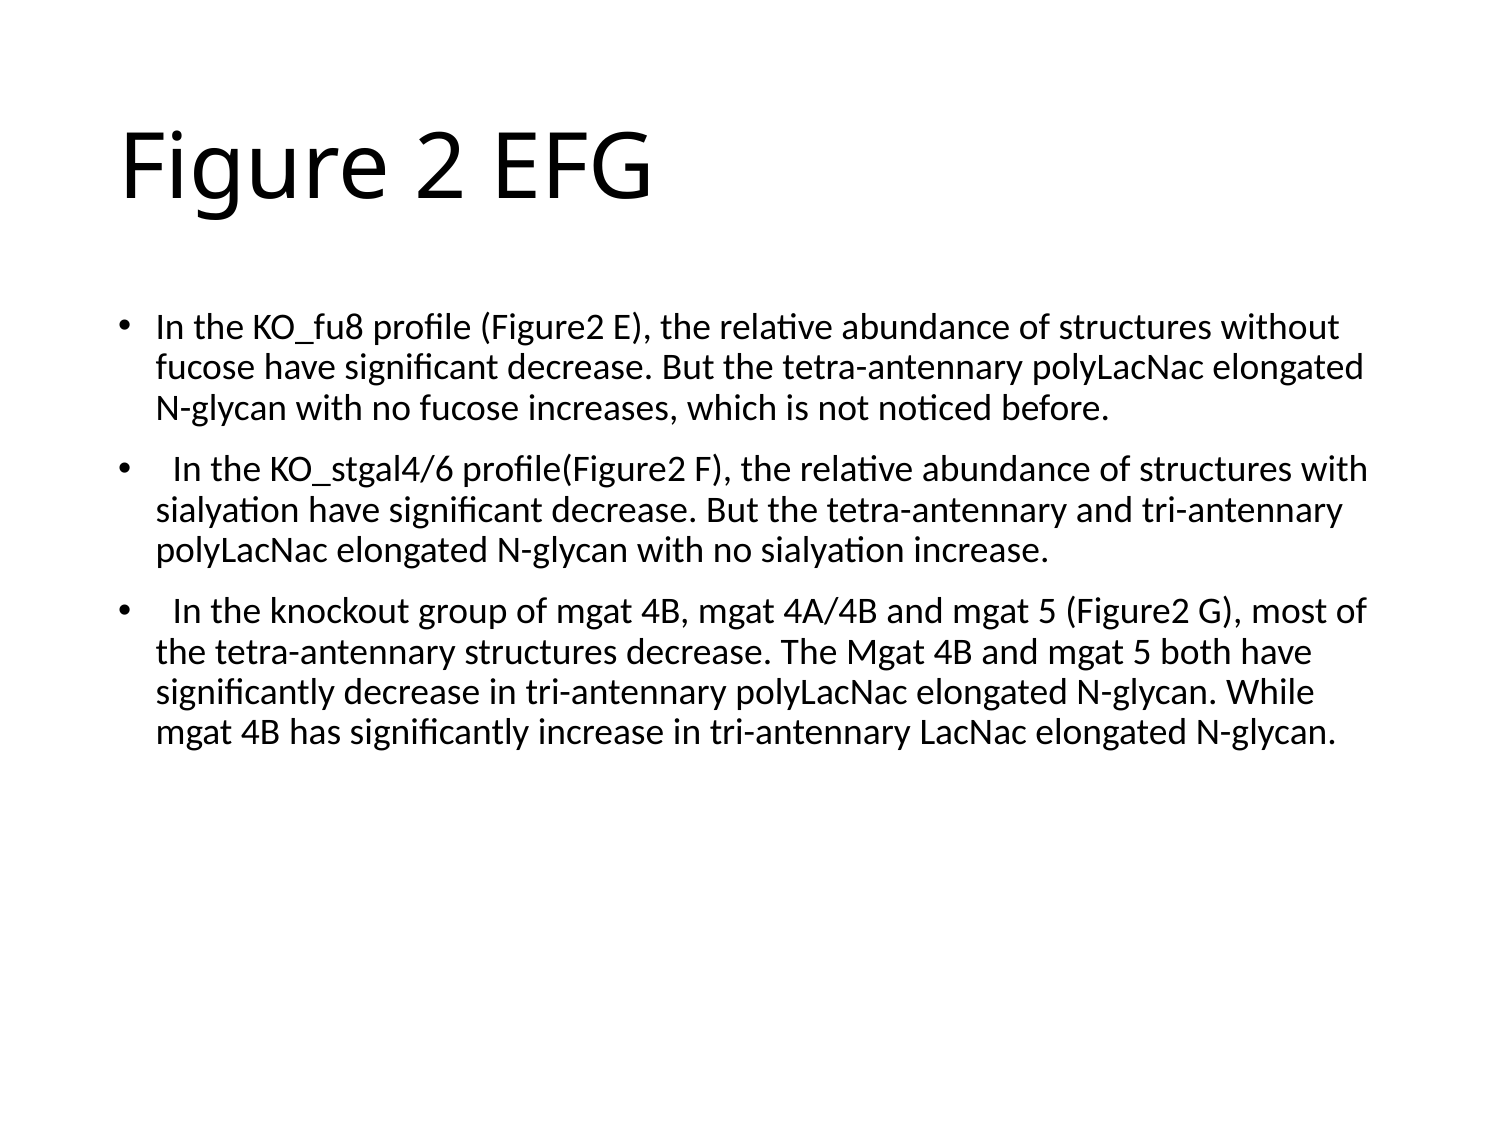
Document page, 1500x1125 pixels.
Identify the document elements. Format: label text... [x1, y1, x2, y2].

title Figure 2 EFG [103, 59, 1397, 278]
list In the KO_fu8 profile (Figure2 E), the relative abundance of structures without fucose have significant decrease. But the tetra-antennary polyLacNac elongated N-glycan with no fucose increases, which is not noticed before. In the KO_stgal4/6 profile(Figure2 F), the relative abundance of structures with sialyation have significant decrease. But the tetra-antennary and tri-antennary polyLacNac elongated N-glycan with no sialyation increase. In the knockout group of mgat 4B, mgat 4A/4B and mgat 5 (Figure2 G), most of the tetra-antennary structures decrease. The Mgat 4B and mgat 5 both have significantly decrease in tri-antennary polyLacNac elongated N-glycan. While mgat 4B has significantly increase in tri-antennary LacNac elongated N-glycan. [103, 299, 1397, 1014]
